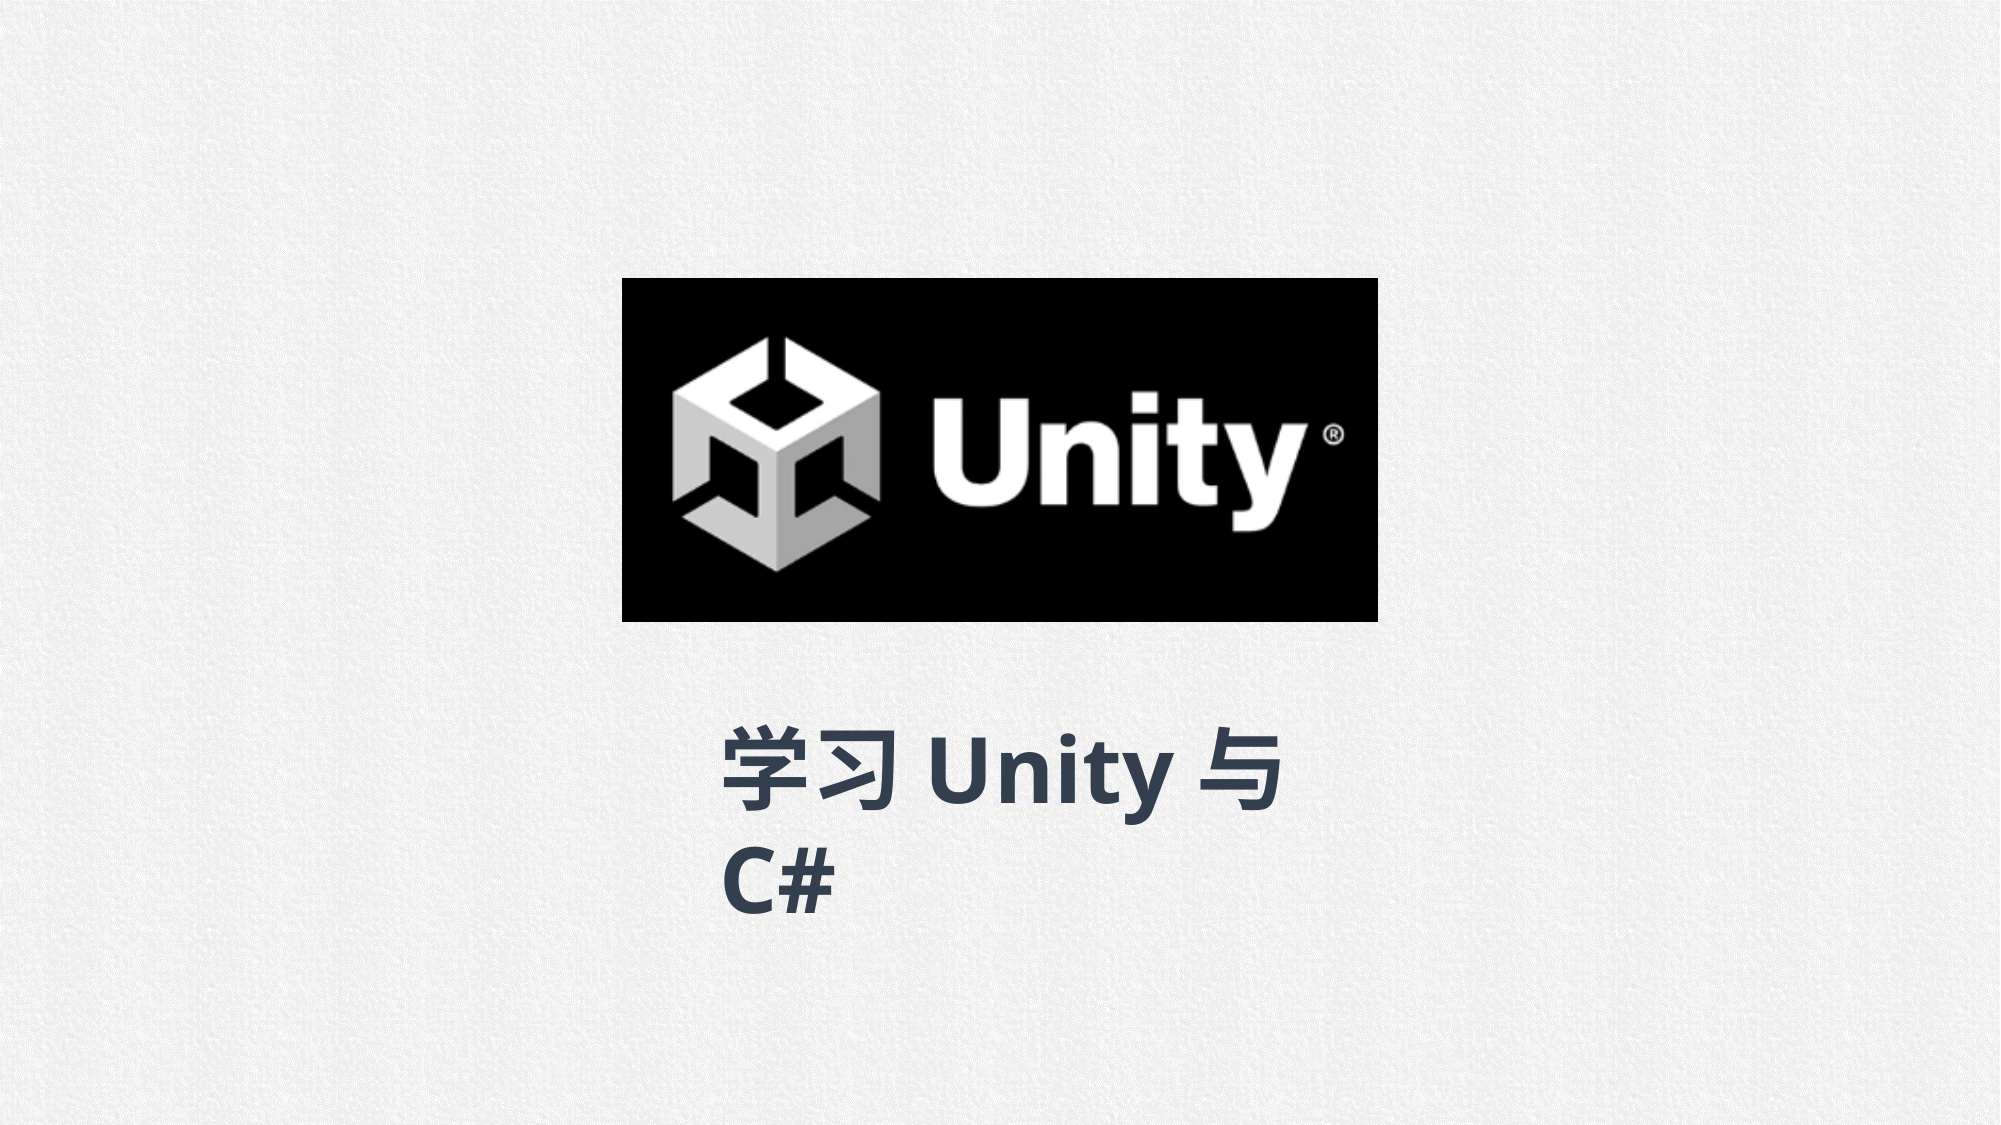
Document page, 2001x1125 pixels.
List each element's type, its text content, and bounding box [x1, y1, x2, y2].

picture [0, 0, 2000, 1125]
text_box 学习Unity与C# [704, 704, 1361, 939]
